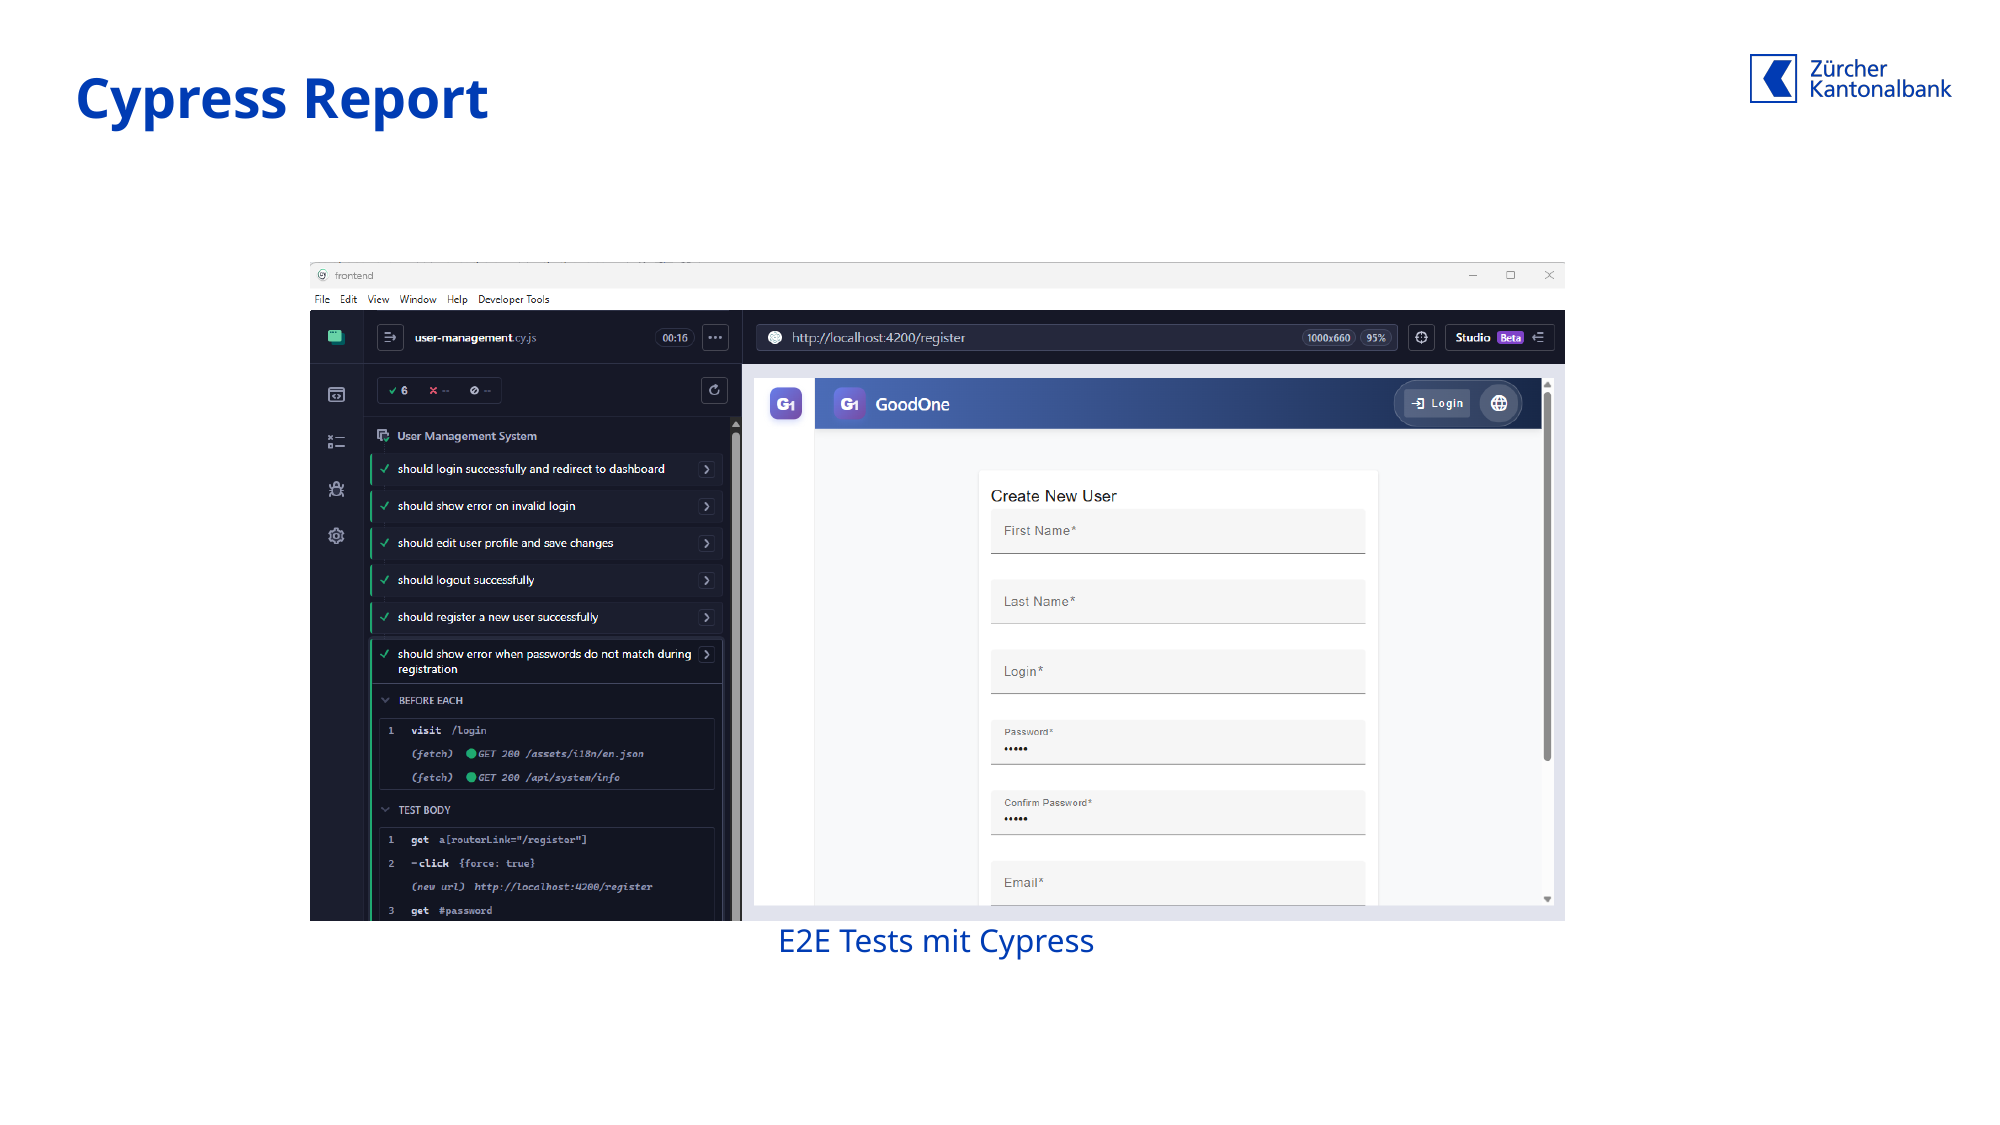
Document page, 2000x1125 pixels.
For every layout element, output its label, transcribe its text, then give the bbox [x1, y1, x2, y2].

title Cypress Report [75, 67, 1771, 239]
picture [310, 262, 1565, 921]
list E2E Tests mit Cypress [72, 920, 1800, 1005]
picture [1750, 54, 1952, 103]
